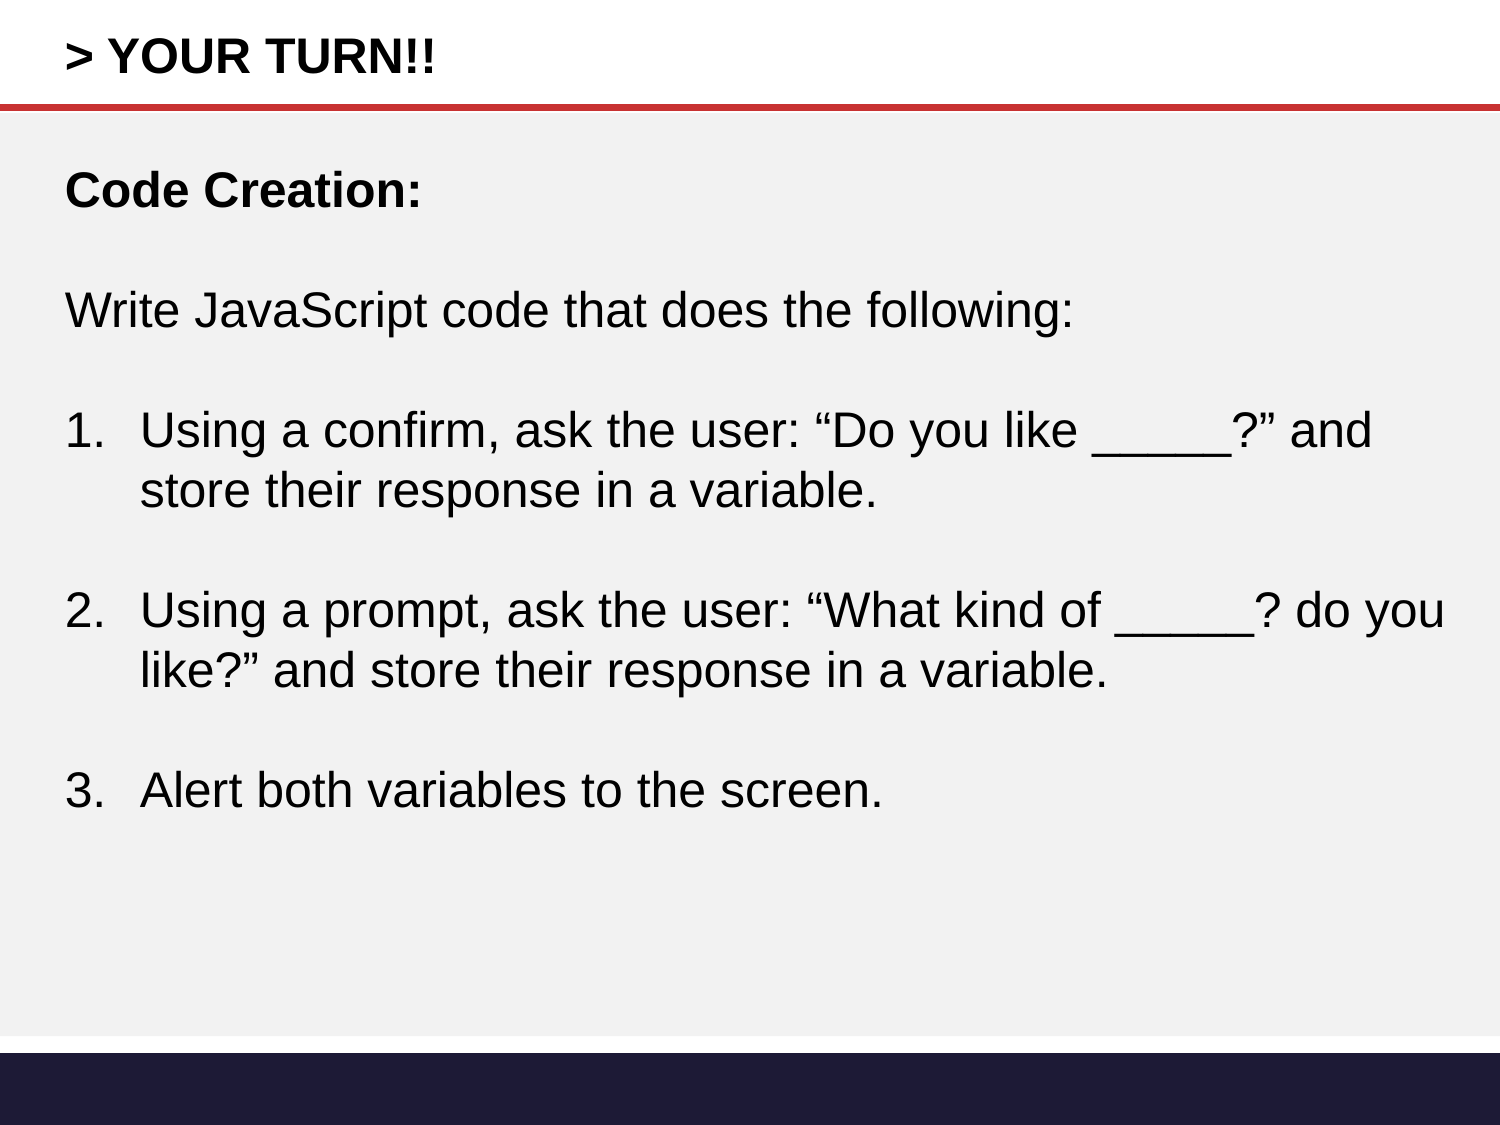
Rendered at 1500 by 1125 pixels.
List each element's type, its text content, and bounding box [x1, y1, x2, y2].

text_box > YOUR TURN!! [50, 16, 913, 91]
text_box [0, 112, 1500, 1037]
text_box Code Creation: Write JavaScript code that does the following: Using a confirm, ask the user: “Do you like _____?” and store their response in a variable. Using a prompt, ask the user: “What kind of _____? do you like?” and store their response in a variable. Alert both variables to the screen. [49, 149, 1475, 825]
